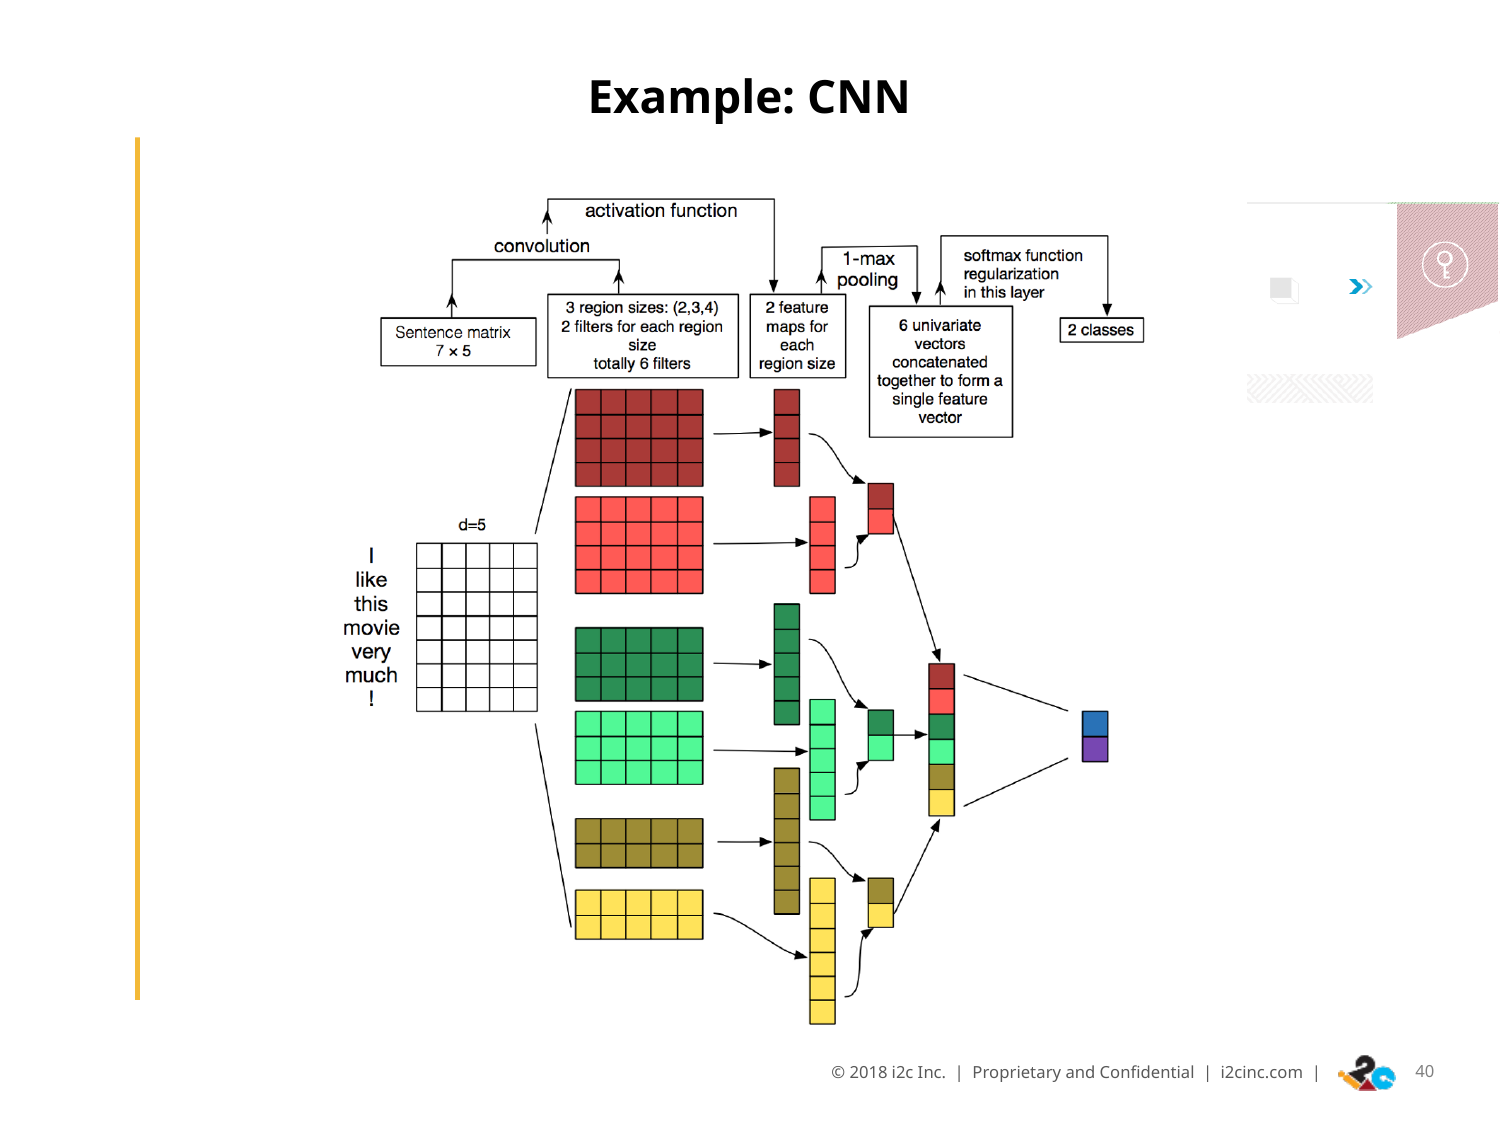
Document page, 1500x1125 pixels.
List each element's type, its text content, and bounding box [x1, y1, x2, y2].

picture [254, 140, 1245, 1046]
picture [1337, 1054, 1396, 1091]
text_box Example: CNN [74, 67, 1425, 123]
picture [1247, 202, 1500, 403]
